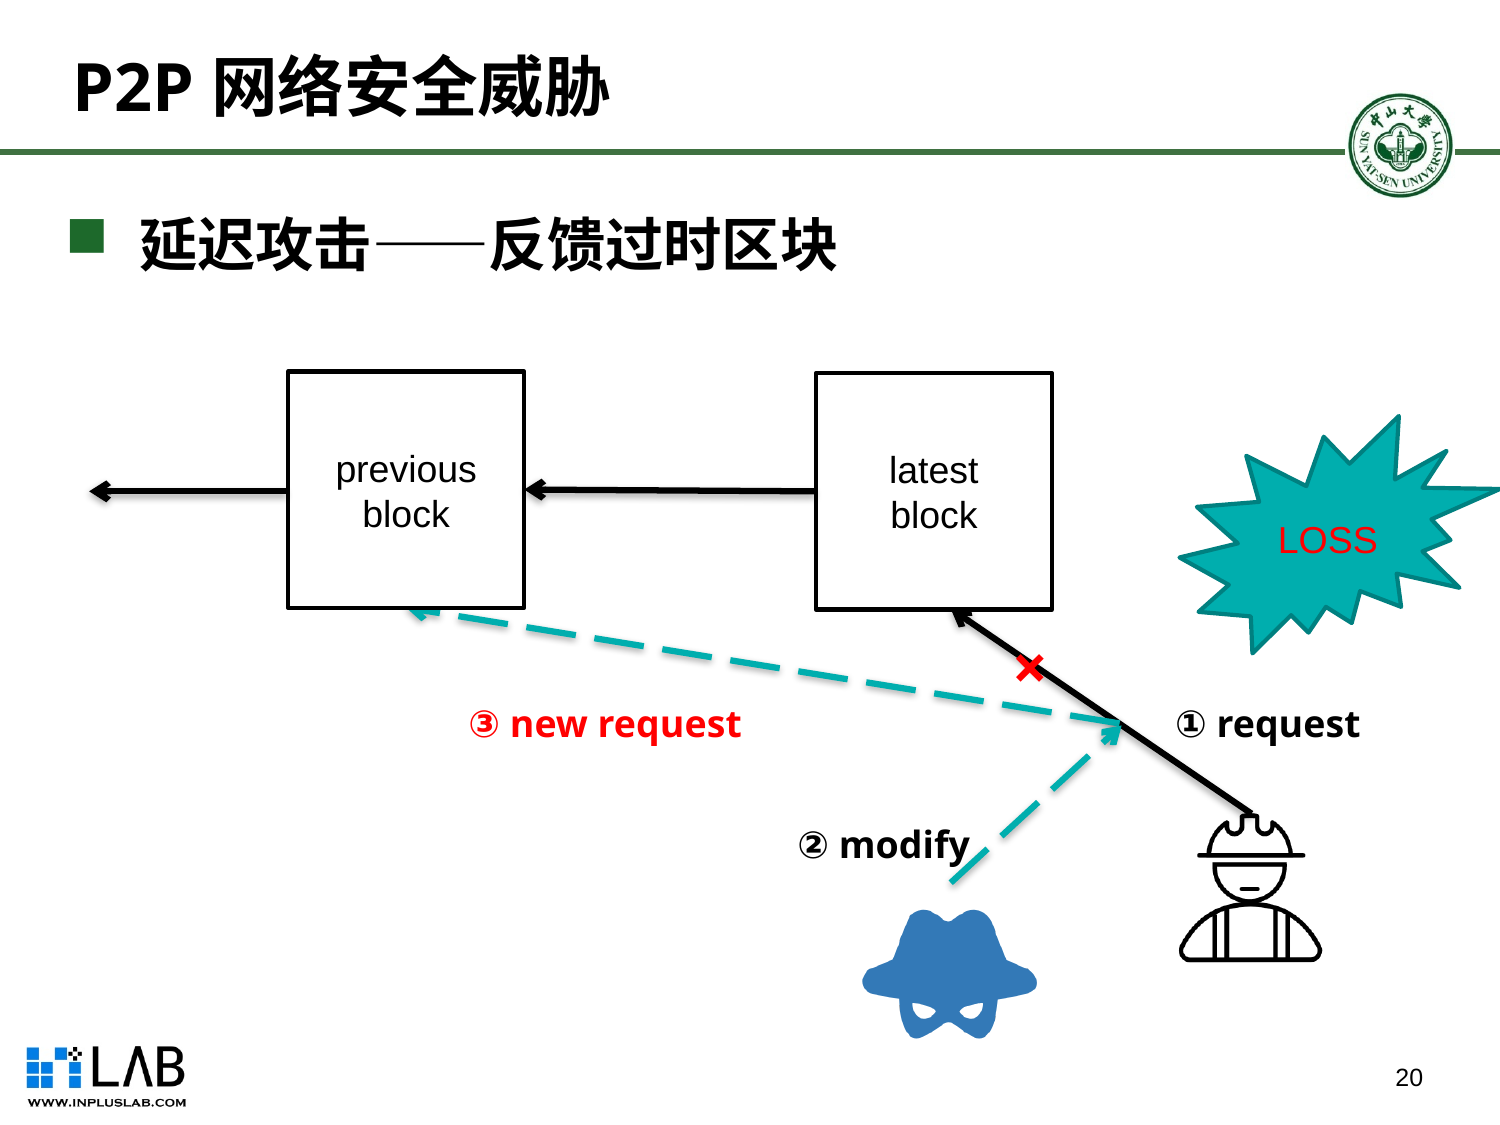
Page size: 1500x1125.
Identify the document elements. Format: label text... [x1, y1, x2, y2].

text_box ① request [1256, 692, 1437, 753]
text_box latest block [814, 371, 1054, 606]
text_box previous block [286, 369, 526, 610]
text_box ② modify [782, 813, 945, 874]
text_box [950, 725, 1122, 883]
text_box 延迟攻击——反馈过时区块 [50, 165, 1399, 286]
text_box ③ new request [453, 733, 816, 753]
title P2P网络安全威胁 [57, 16, 1352, 157]
picture [856, 882, 1039, 1065]
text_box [405, 607, 1120, 724]
picture [14, 1036, 200, 1119]
text_box LOSS [1177, 414, 1500, 653]
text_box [1121, 608, 1252, 814]
picture [1176, 813, 1327, 963]
picture [1345, 90, 1455, 200]
